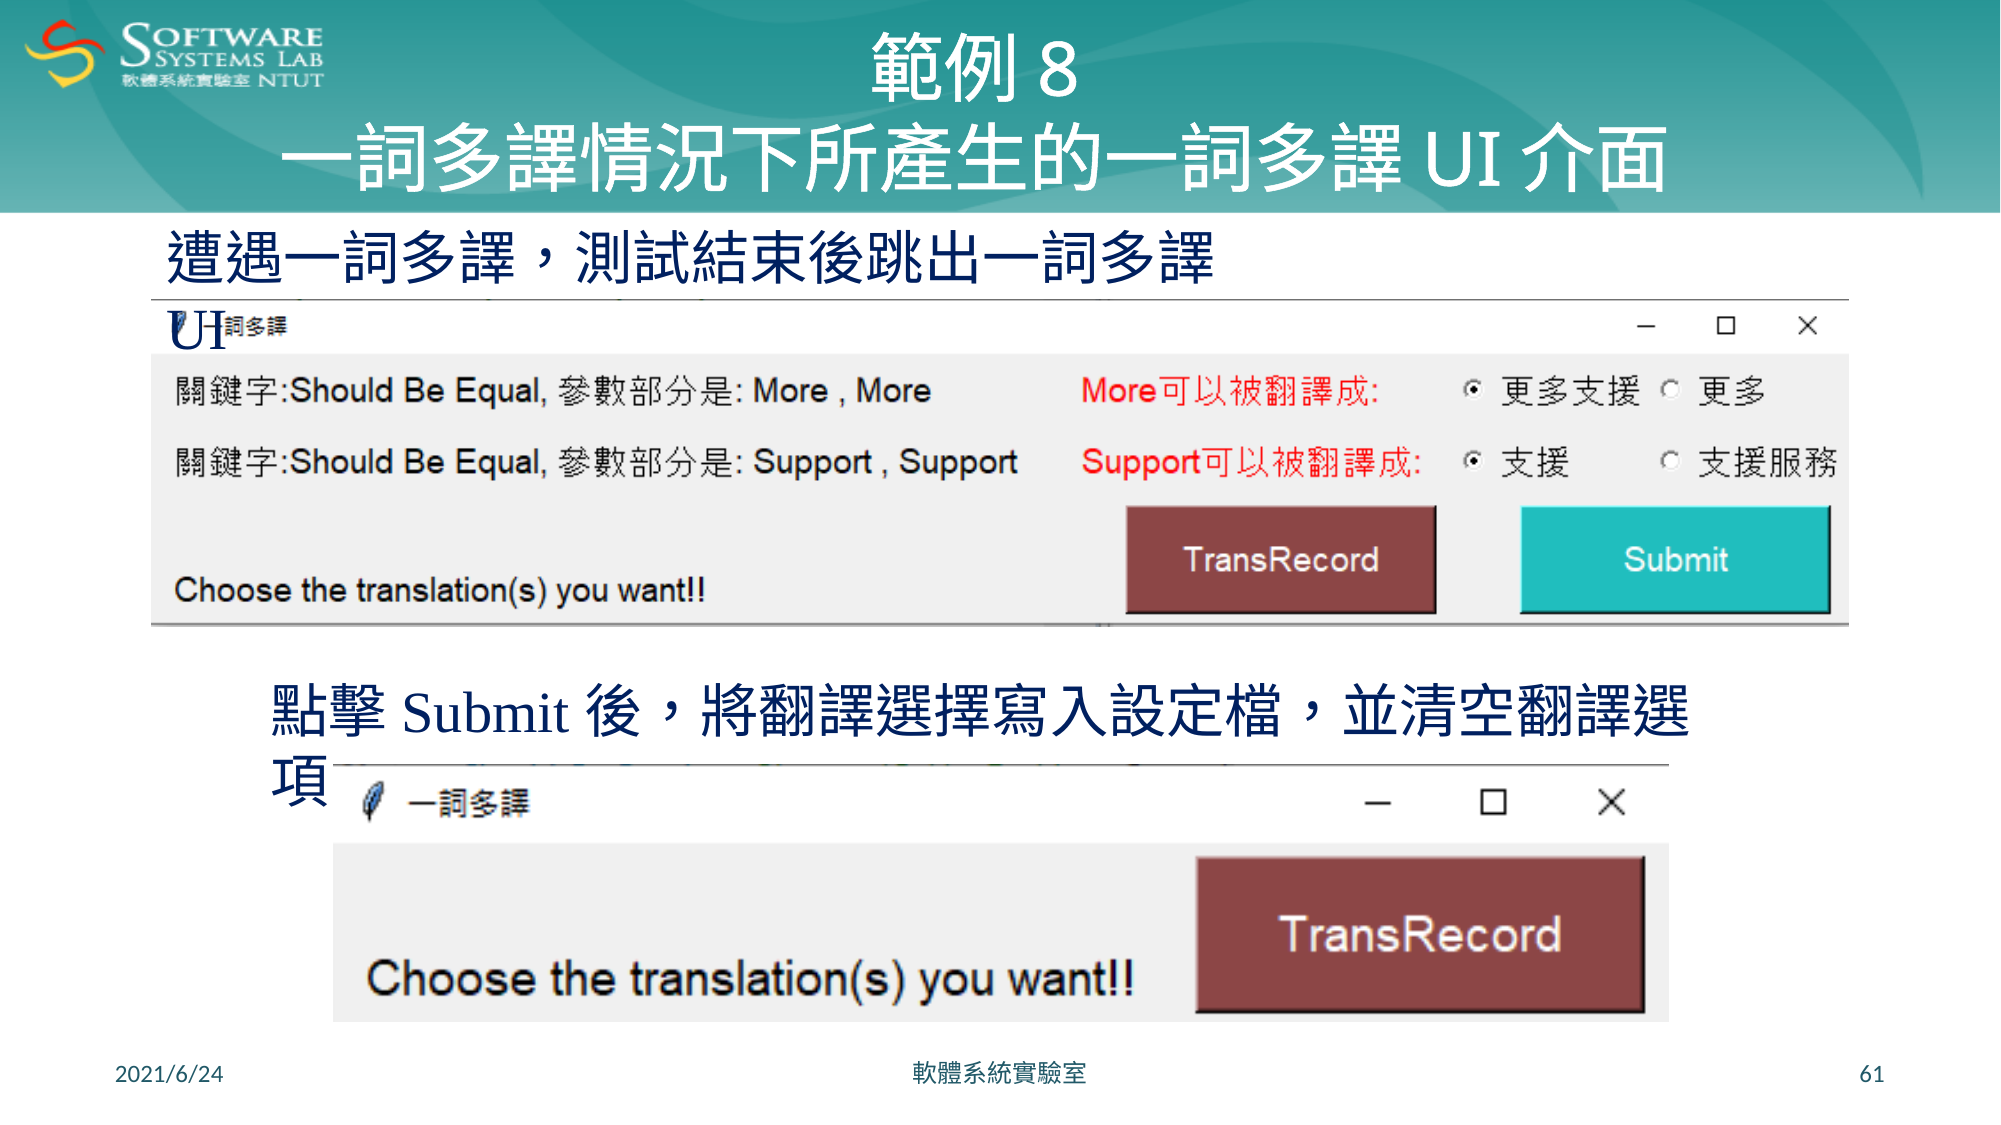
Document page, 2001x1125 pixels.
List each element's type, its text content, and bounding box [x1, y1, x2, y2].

text_box 點擊Submit後，將翻譯選擇寫入設定檔，並清空翻譯選項 [255, 666, 1744, 744]
picture [0, 0, 2001, 1125]
footer 軟體系統實驗室 [683, 1042, 1317, 1103]
list 遭遇一詞多譯，測試結束後跳出一詞多譯UI [151, 213, 1303, 291]
slide_number 61 [1433, 1042, 1900, 1103]
title 範例8 一詞多譯情況下所產生的一詞多譯UI介面 [74, 16, 1875, 205]
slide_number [99, 1042, 567, 1103]
